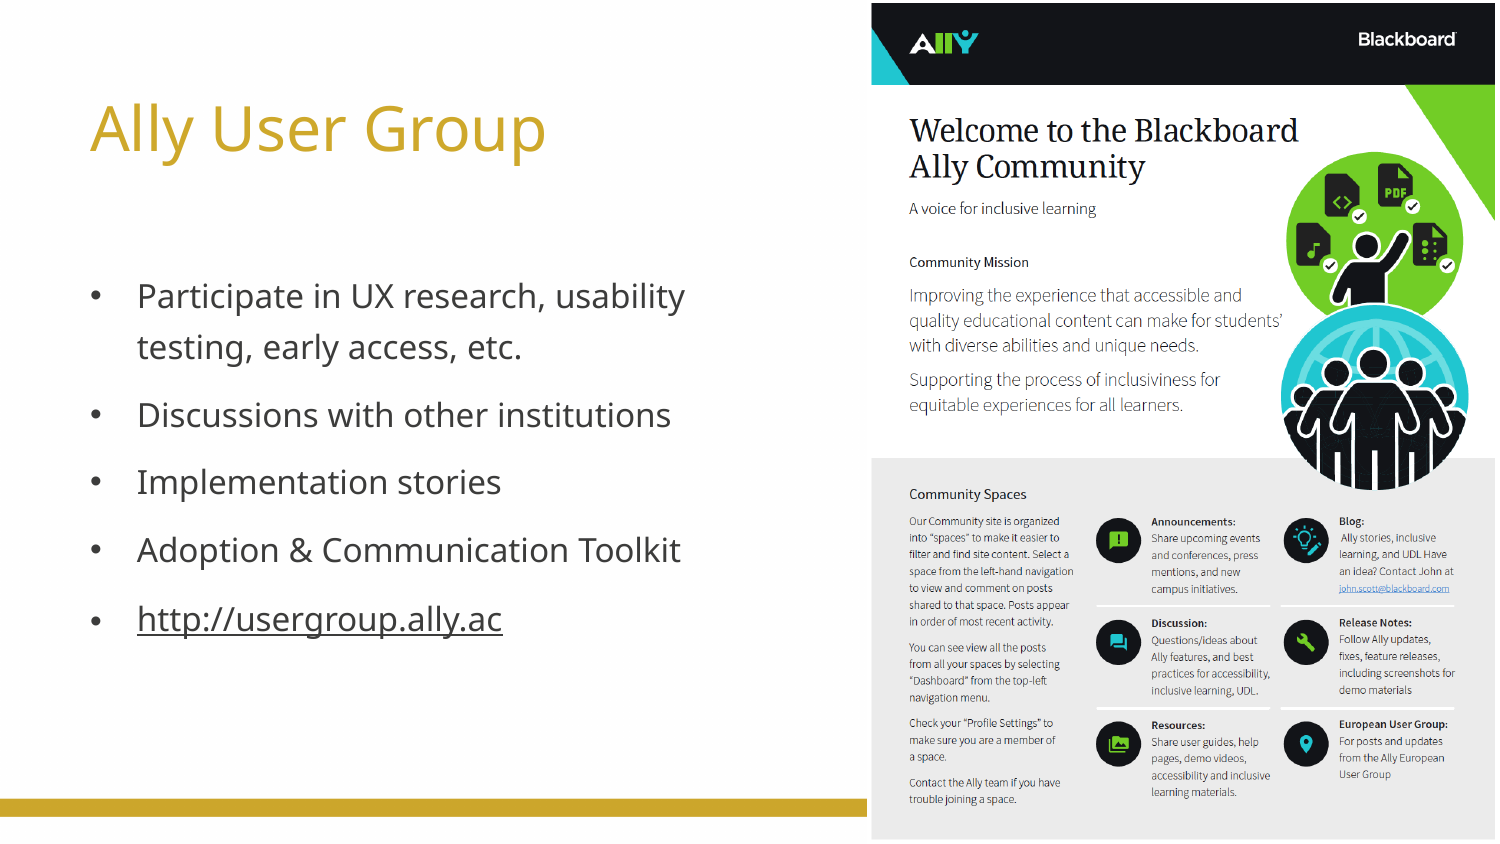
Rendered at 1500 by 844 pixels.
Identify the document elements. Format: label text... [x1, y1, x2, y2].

list Participate in UX research, usability testing, early access, etc. Discussions with other institutions Implementation stories Adoption & Communication Toolkit http://usergroup.ally.ac [75, 255, 758, 669]
title Ally User Group [75, 75, 867, 188]
picture [0, 0, 1500, 844]
